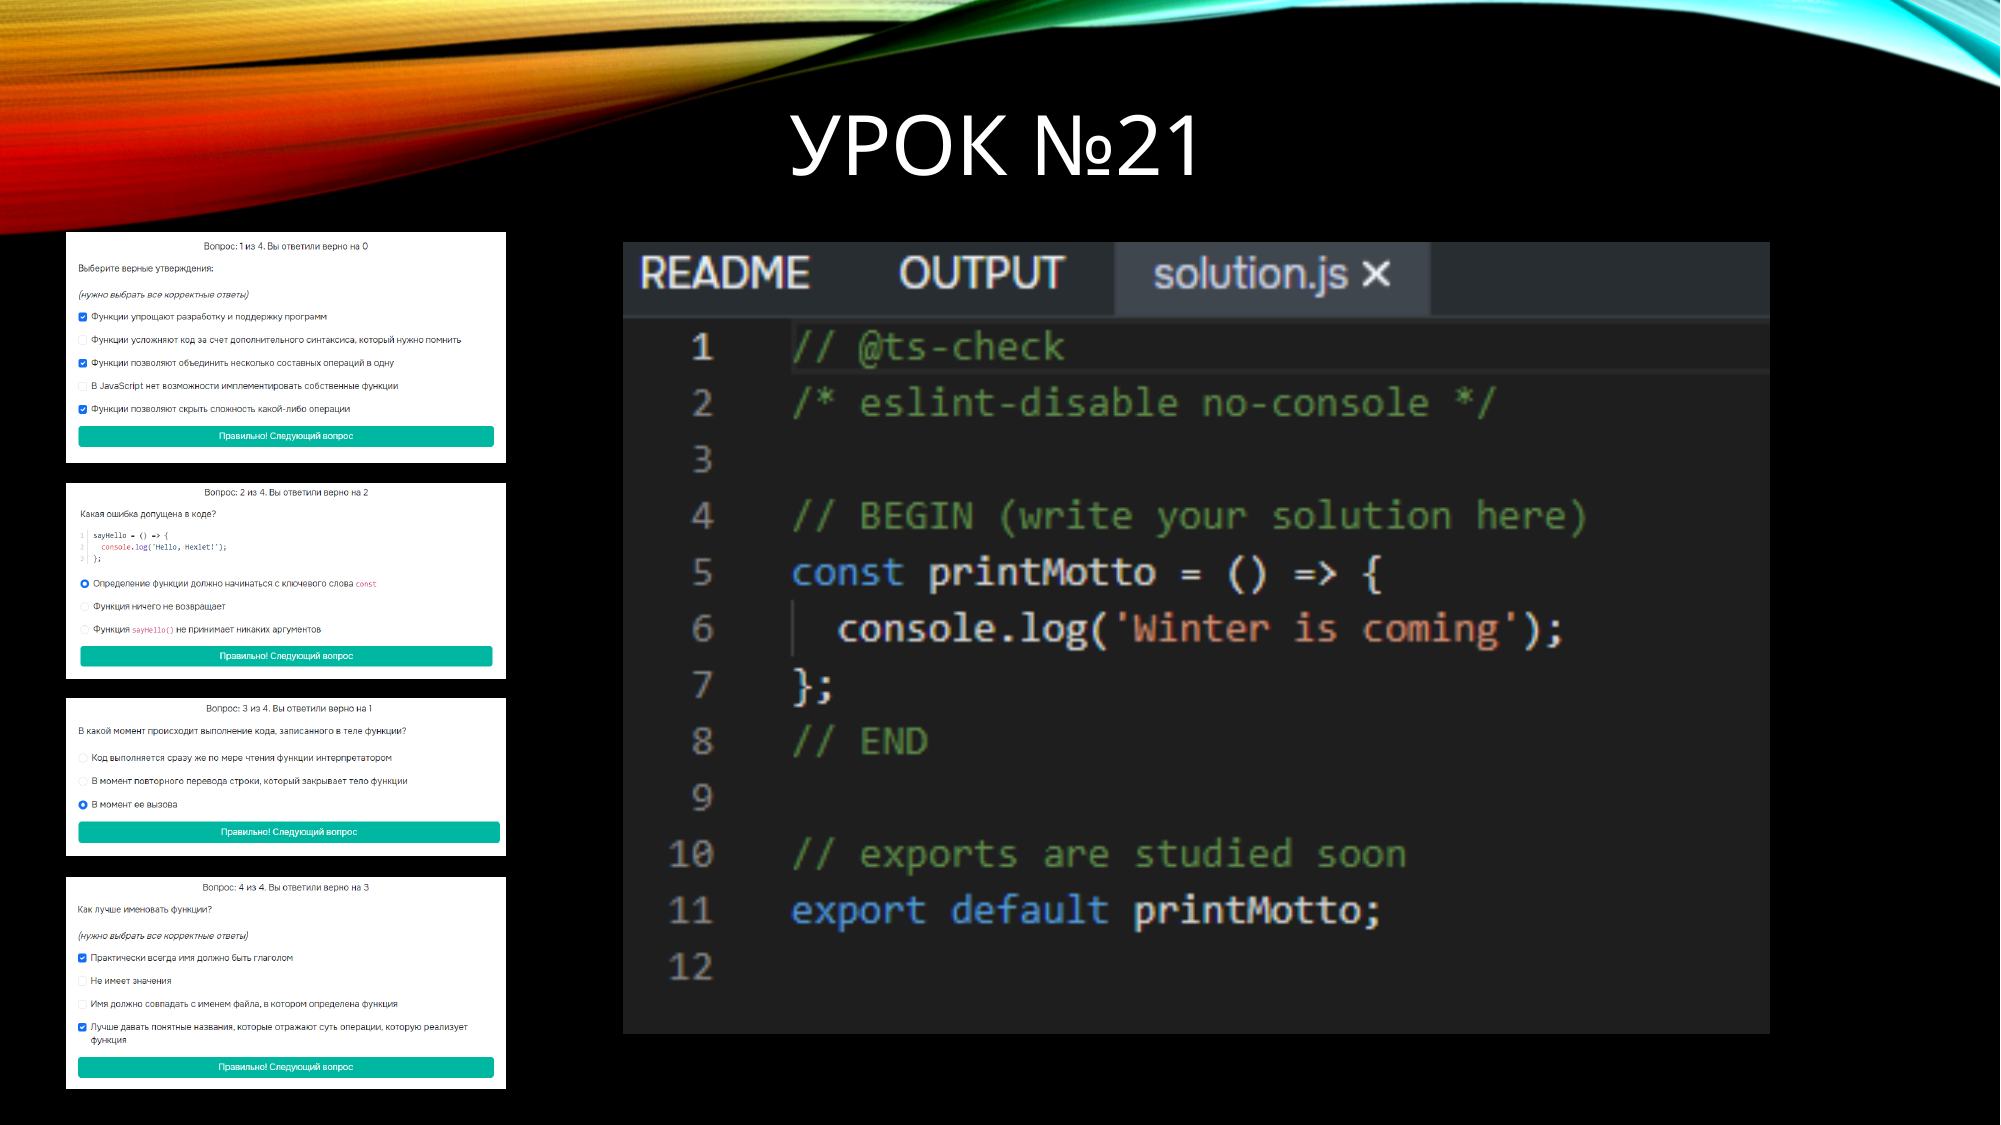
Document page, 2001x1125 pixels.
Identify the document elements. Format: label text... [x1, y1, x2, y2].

picture [0, 0, 2000, 463]
picture [66, 877, 506, 1089]
picture [66, 483, 506, 679]
title УРОК №21 [293, 42, 1707, 255]
picture [66, 698, 506, 857]
picture [623, 242, 1770, 1034]
